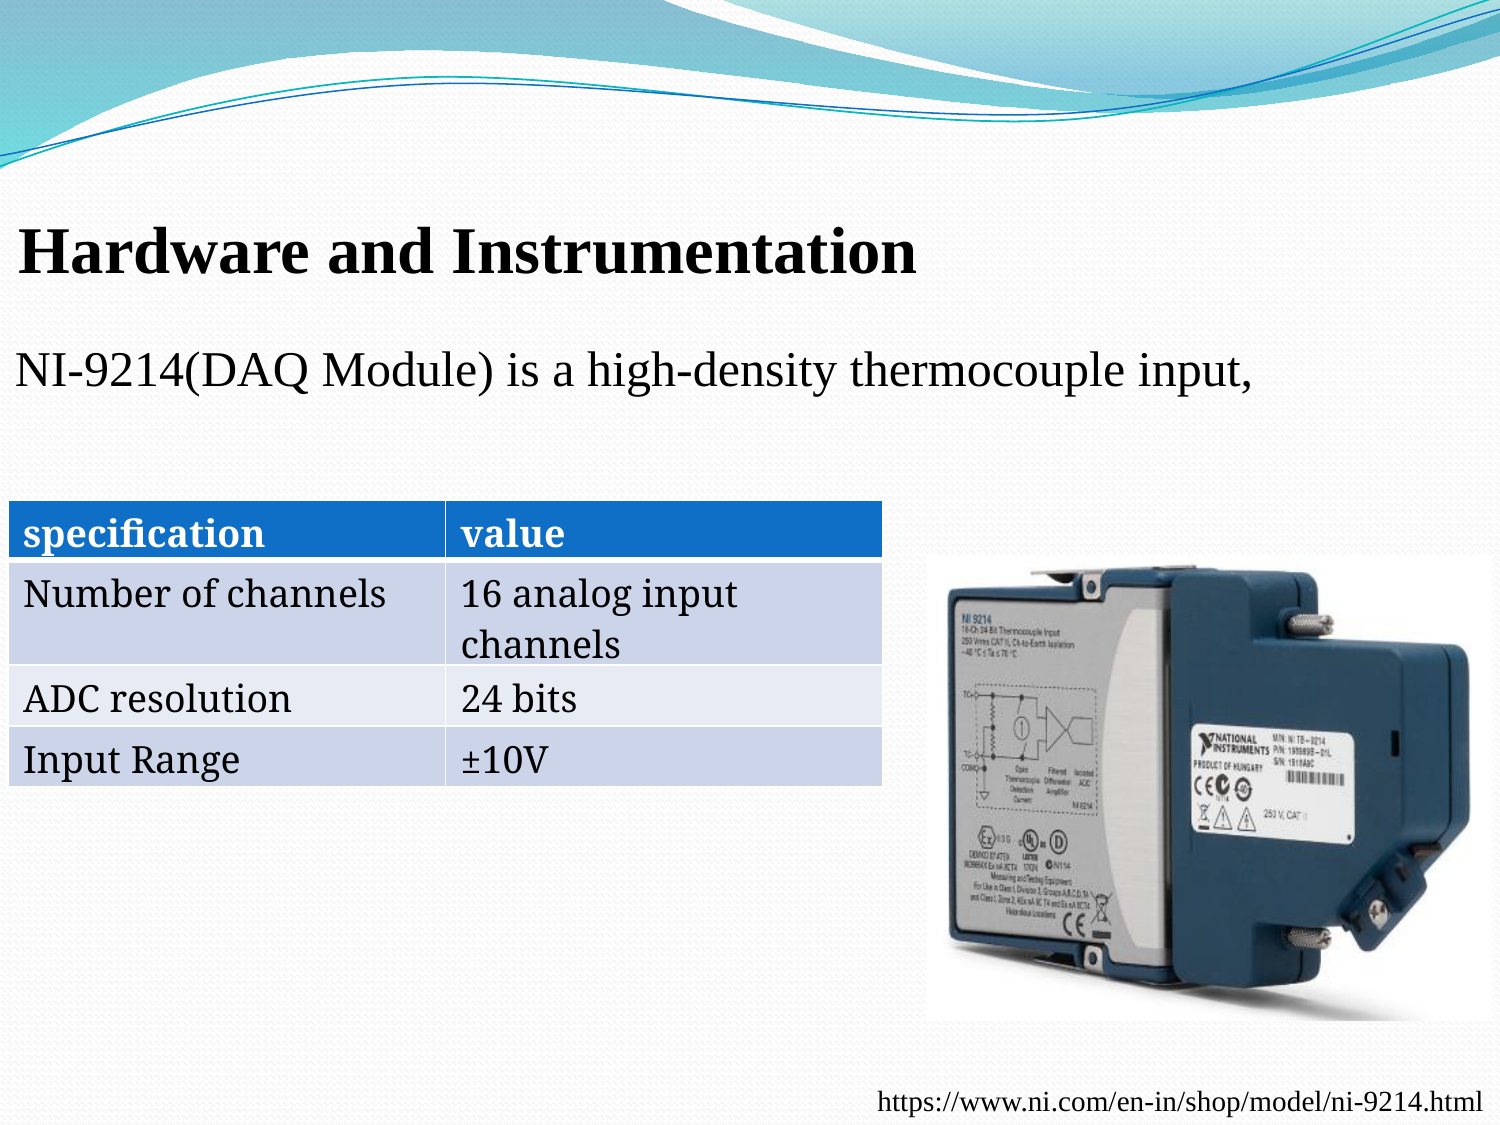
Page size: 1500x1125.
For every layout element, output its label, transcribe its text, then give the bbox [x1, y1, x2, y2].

picture [926, 556, 1493, 1021]
table_cell 16 analog input channels [446, 563, 882, 664]
table_header value [446, 501, 882, 557]
table_cell 24 bits [446, 666, 882, 725]
table_cell Input Range [9, 727, 445, 786]
table_cell ADC resolution [9, 666, 445, 725]
table_cell Number of channels [9, 563, 445, 664]
table_header specification [9, 501, 445, 557]
table_cell ±10V [446, 727, 882, 786]
text_box Hardware and Instrumentation [3, 199, 1188, 295]
text_box NI-9214(DAQ Module) is a high-density thermocouple input, [0, 328, 1492, 404]
text_box https://www.ni.com/en-in/shop/model/ni-9214.html [862, 1074, 1500, 1125]
